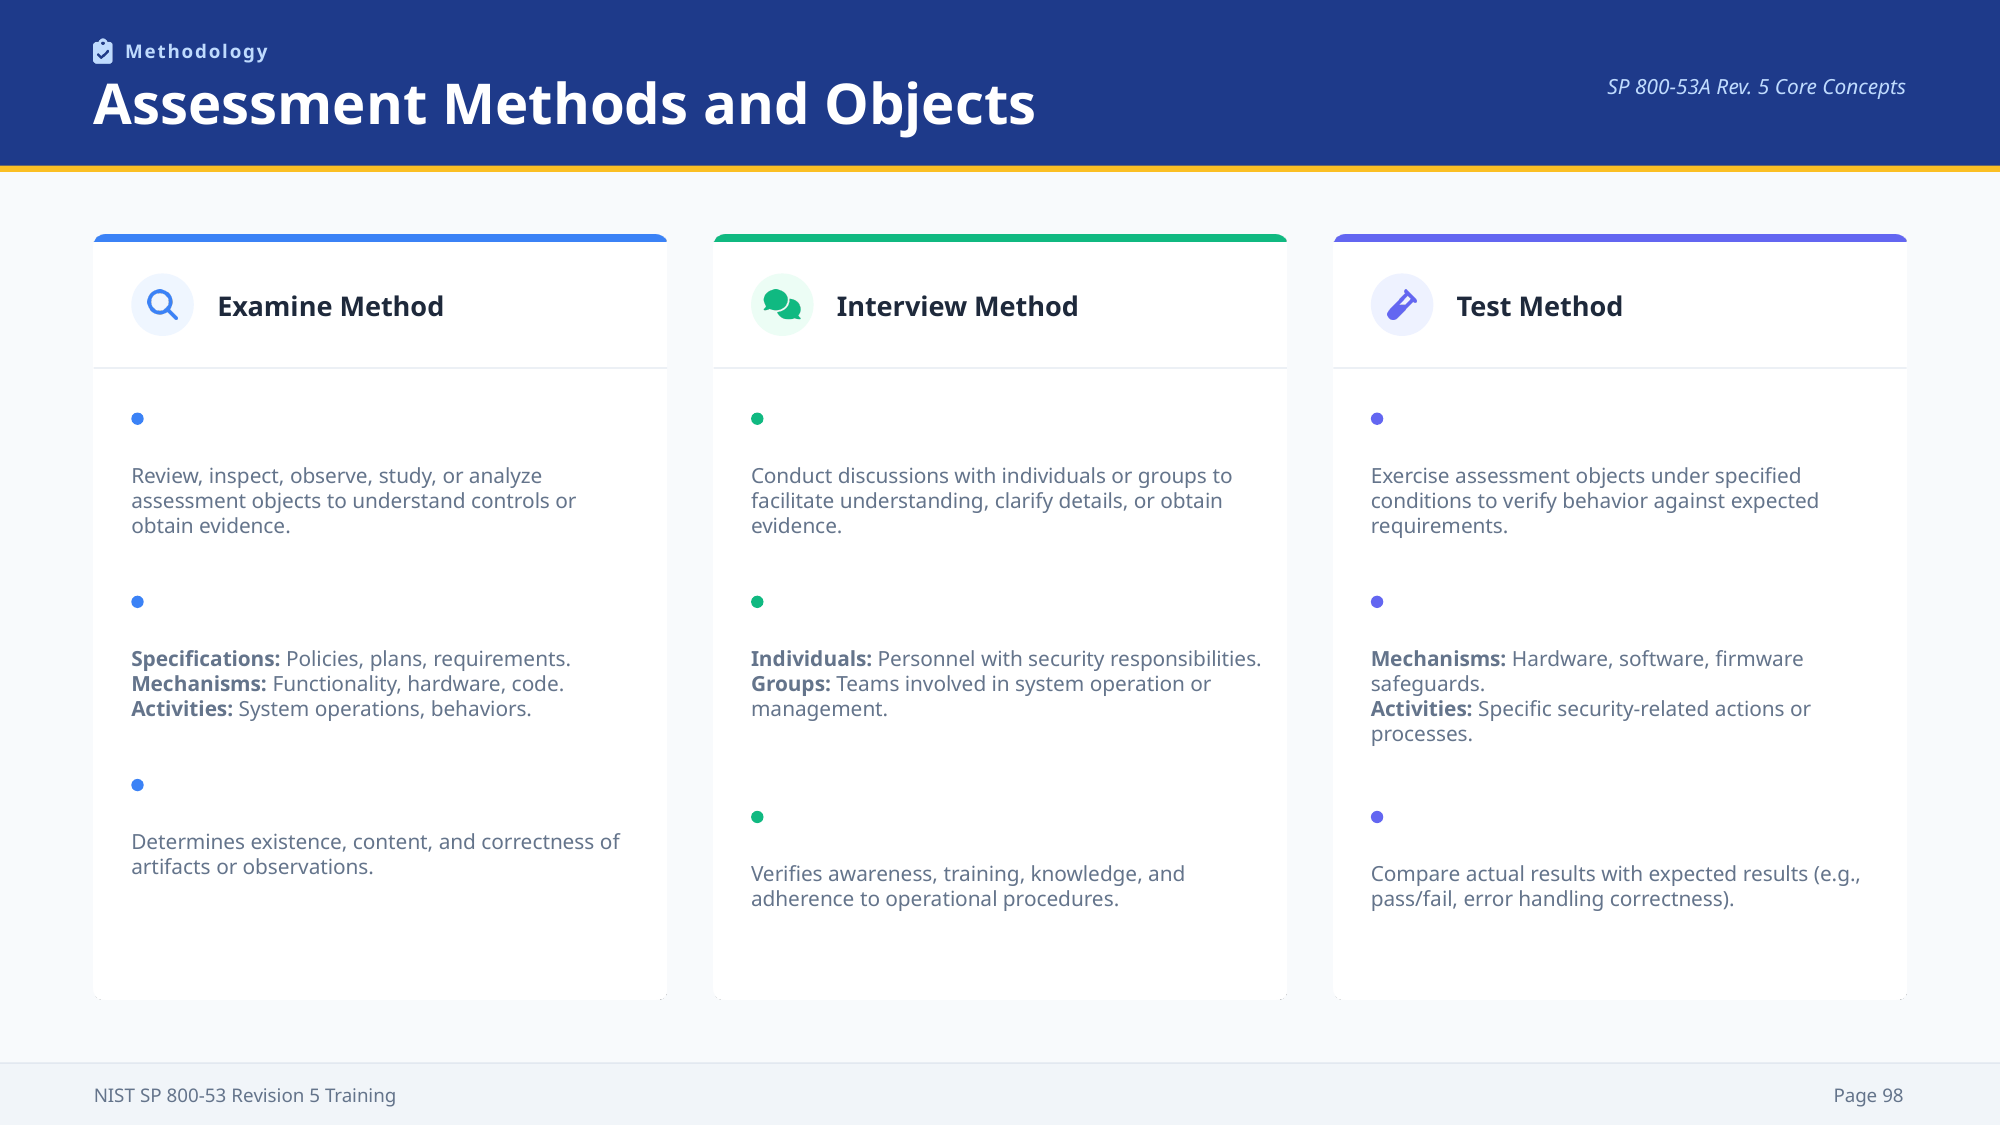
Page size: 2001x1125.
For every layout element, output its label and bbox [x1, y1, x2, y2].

text_box [0, 0, 2000, 1125]
picture [93, 234, 667, 1000]
picture [713, 234, 1287, 1000]
picture [93, 38, 113, 64]
picture [1333, 234, 1907, 1000]
